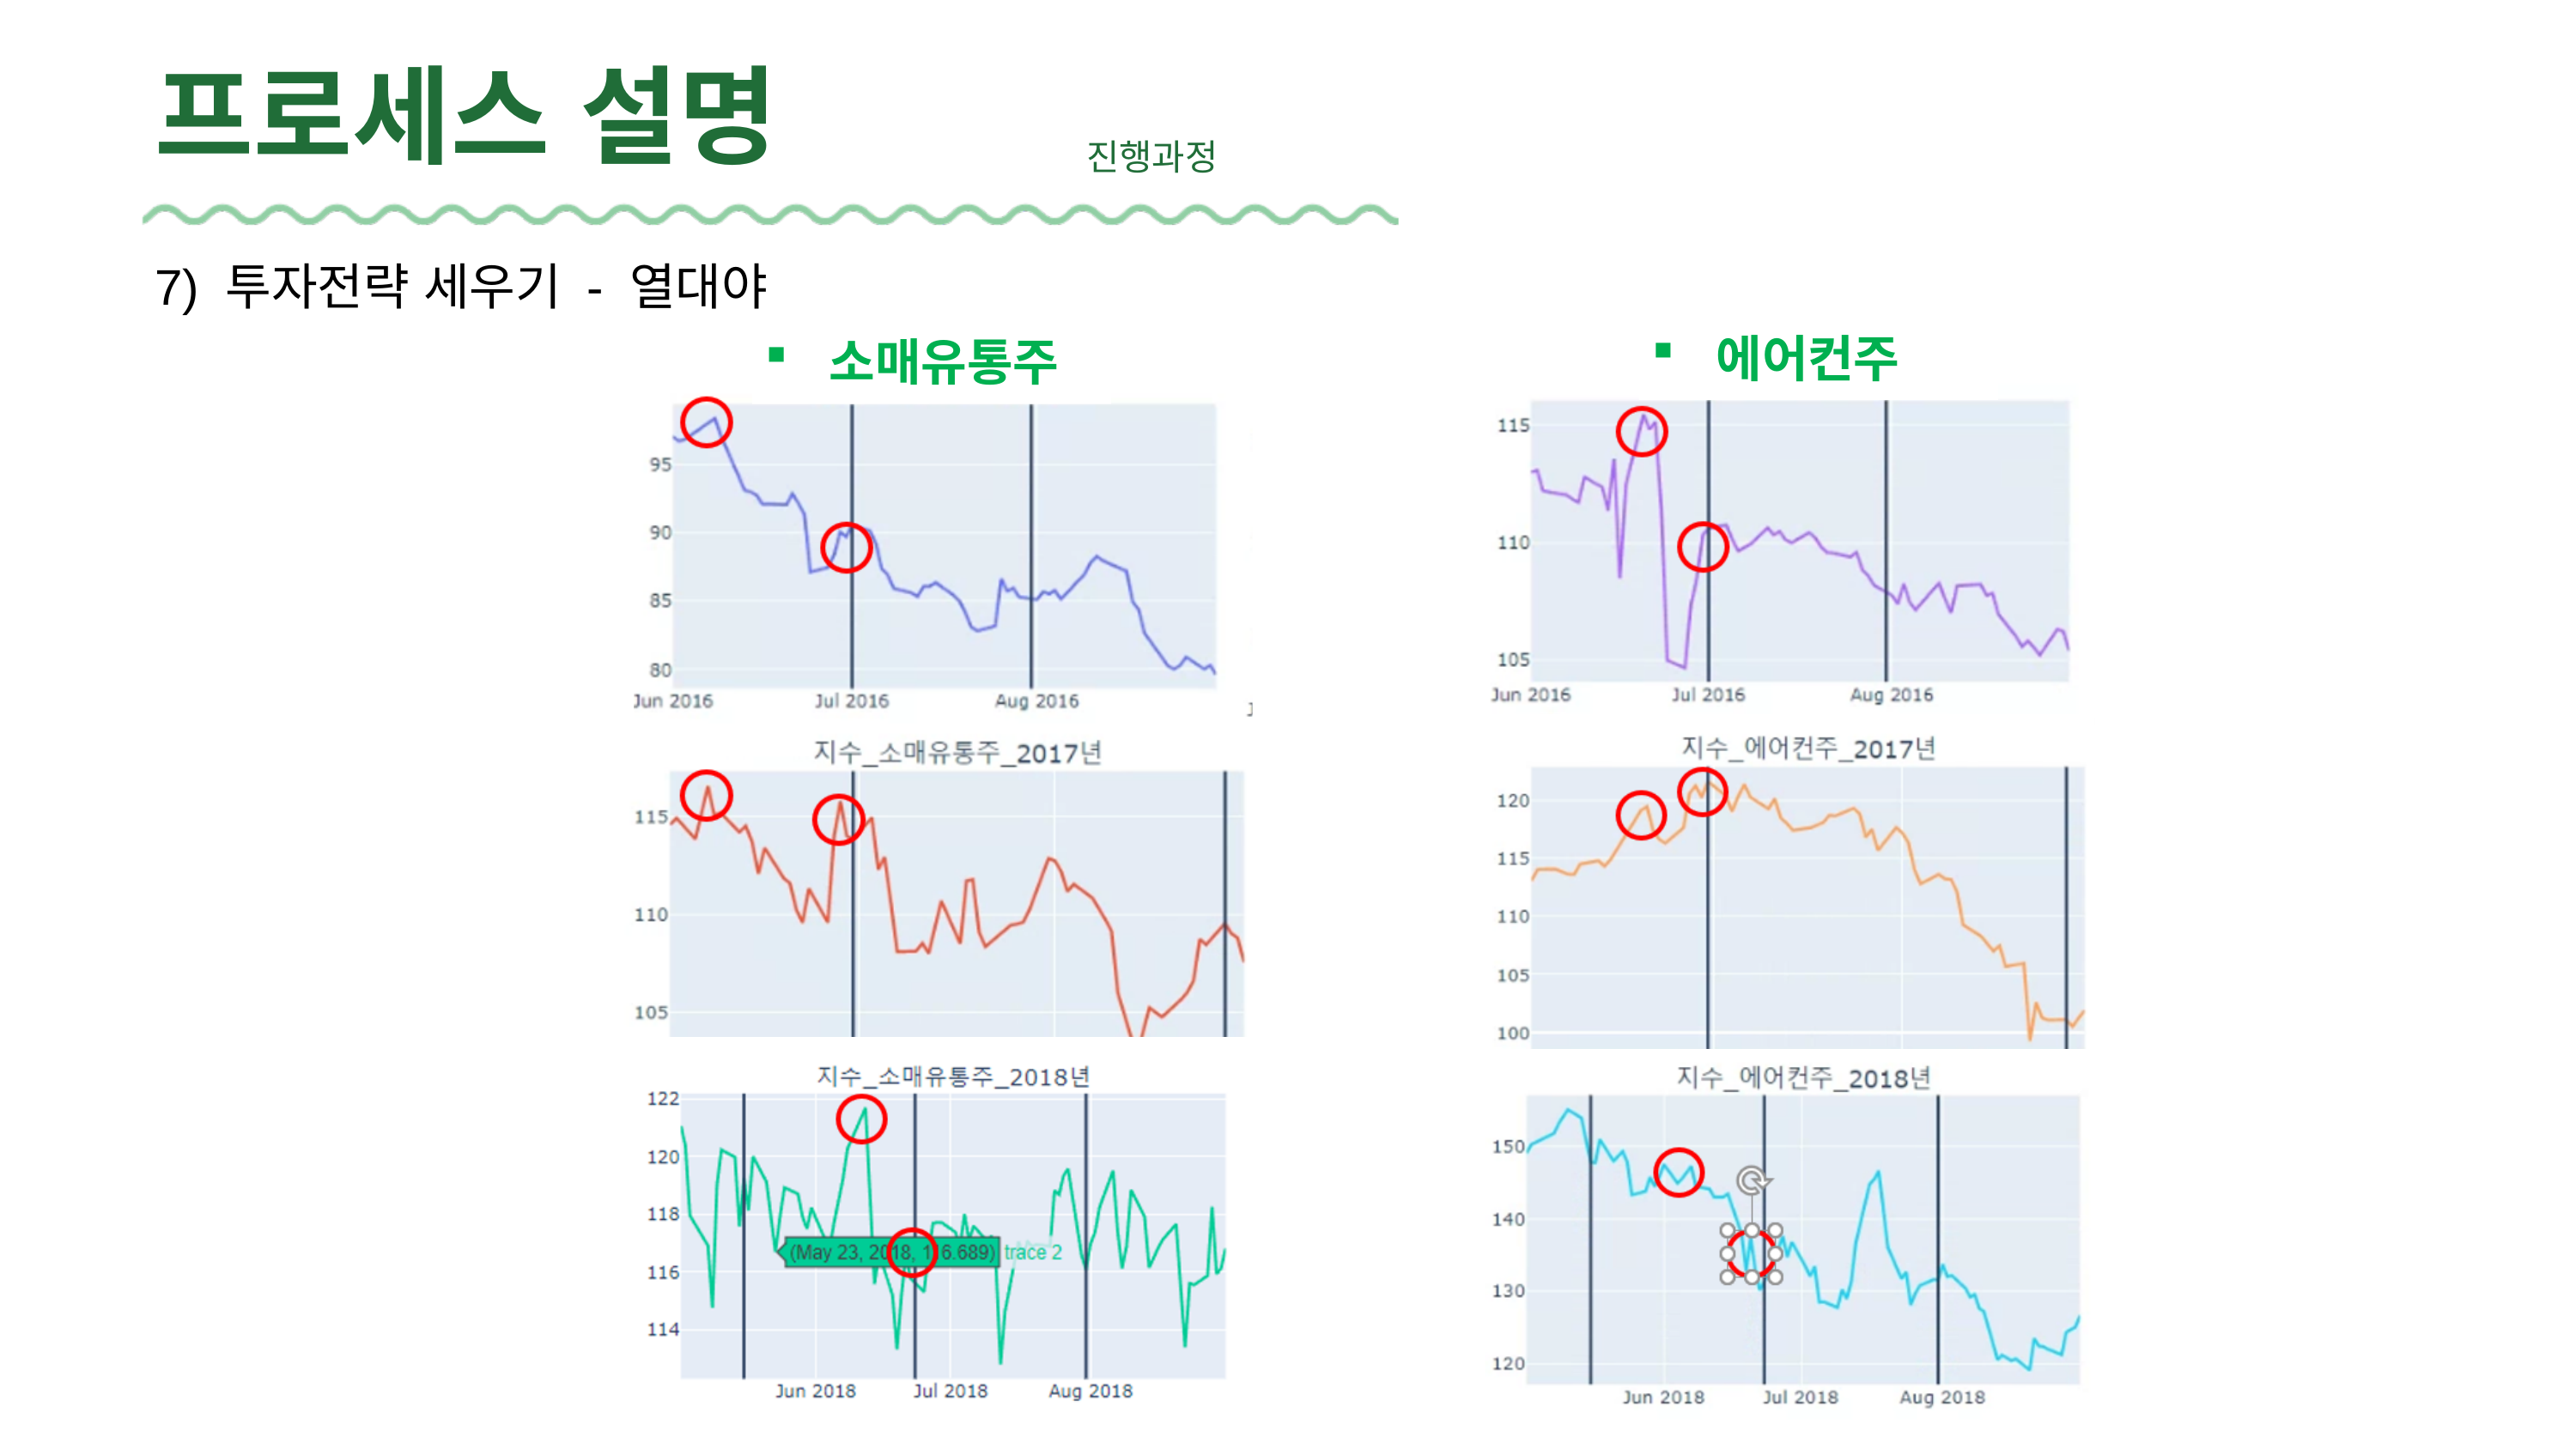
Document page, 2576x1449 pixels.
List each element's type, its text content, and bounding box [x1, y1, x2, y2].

text_box 소매유통주 [751, 318, 1112, 350]
picture [1476, 362, 2095, 1423]
picture [614, 351, 1273, 1421]
text_box 7) 투자전략 세우기 - 열대야 [142, 242, 967, 329]
text_box 진행과정 [1073, 128, 1417, 185]
text_box 프로세스 설명 [142, 41, 967, 184]
picture [142, 202, 1399, 226]
text_box 에어컨주 [1638, 313, 1998, 361]
